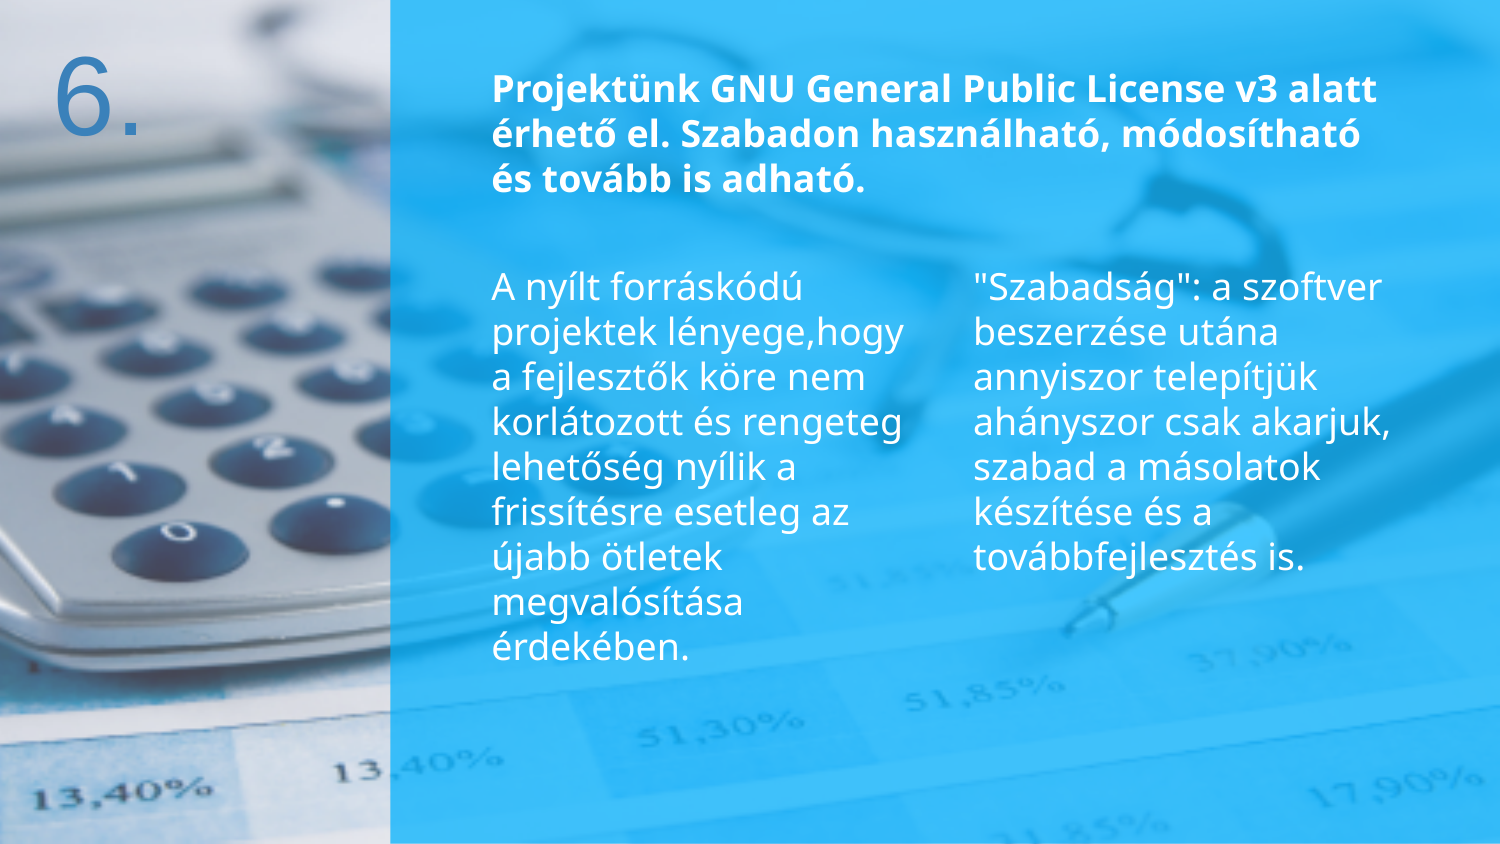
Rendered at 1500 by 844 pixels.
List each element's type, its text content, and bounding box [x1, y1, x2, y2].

list "Szabadság": a szoftver beszerzése utána annyiszor telepítjük ahányszor csak akarjuk, szabad a másolatok készítése és a továbbfejlesztés is. [958, 247, 1415, 761]
text_box 6. [37, 15, 162, 166]
picture [390, 0, 1500, 844]
list A nyílt forráskódú projektek lényege,hogy a fejlesztők köre nem korlátozott és rengeteg lehetőség nyílik a frissítésre esetleg az újabb ötletek megvalósítása érdekében. [476, 247, 933, 761]
title Projektünk GNU General Public License v3 alatt érhető el. Szabadon használható, módosítható és tovább is adható. [476, 49, 1415, 133]
text_box 42. [0, 0, 390, 844]
